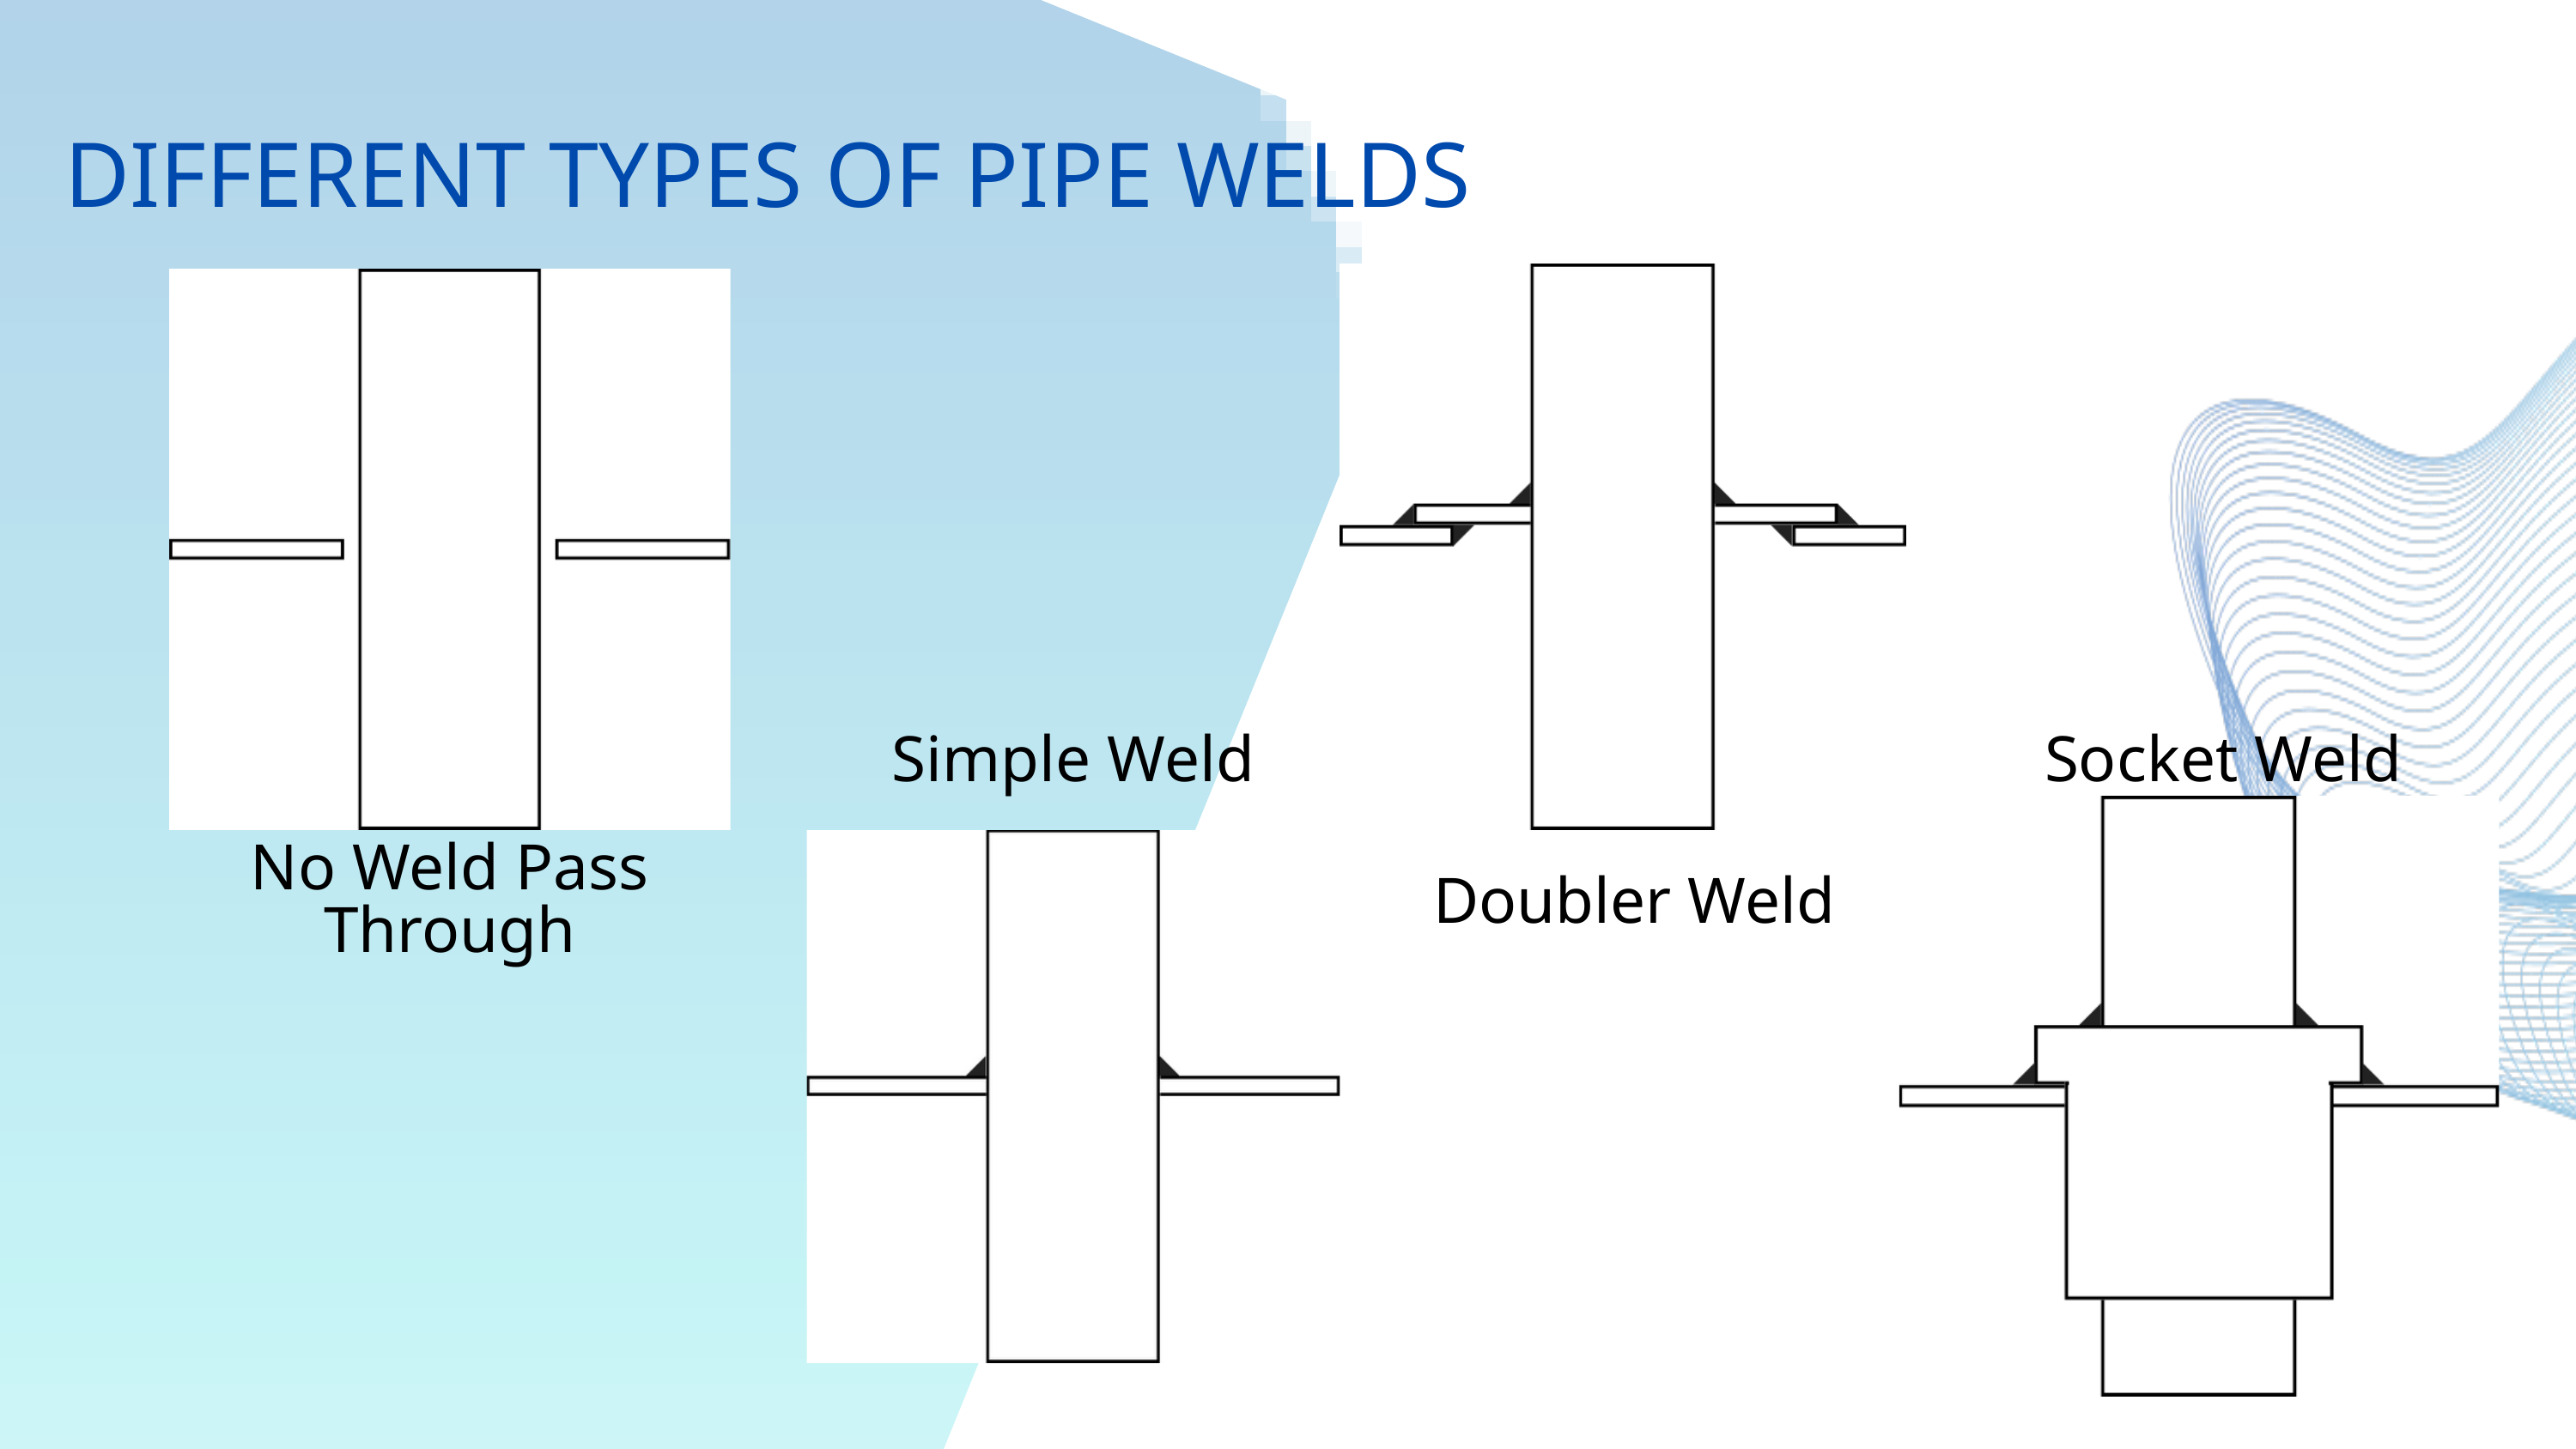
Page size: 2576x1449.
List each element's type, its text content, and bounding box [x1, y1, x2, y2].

text_box [806, 830, 1340, 1363]
text_box Doubler Weld [1353, 873, 1916, 937]
text_box Socket Weld [1942, 731, 2504, 795]
text_box [2167, 156, 2576, 1293]
text_box Simple Weld [793, 731, 1354, 795]
text_box [169, 269, 731, 831]
text_box [1899, 796, 2500, 1397]
text_box [0, 0, 1442, 1449]
text_box DIFFERENT TYPES OF PIPE WELDS [64, 135, 1943, 225]
text_box [1340, 264, 1906, 830]
text_box No Weld Pass Through [169, 839, 731, 965]
